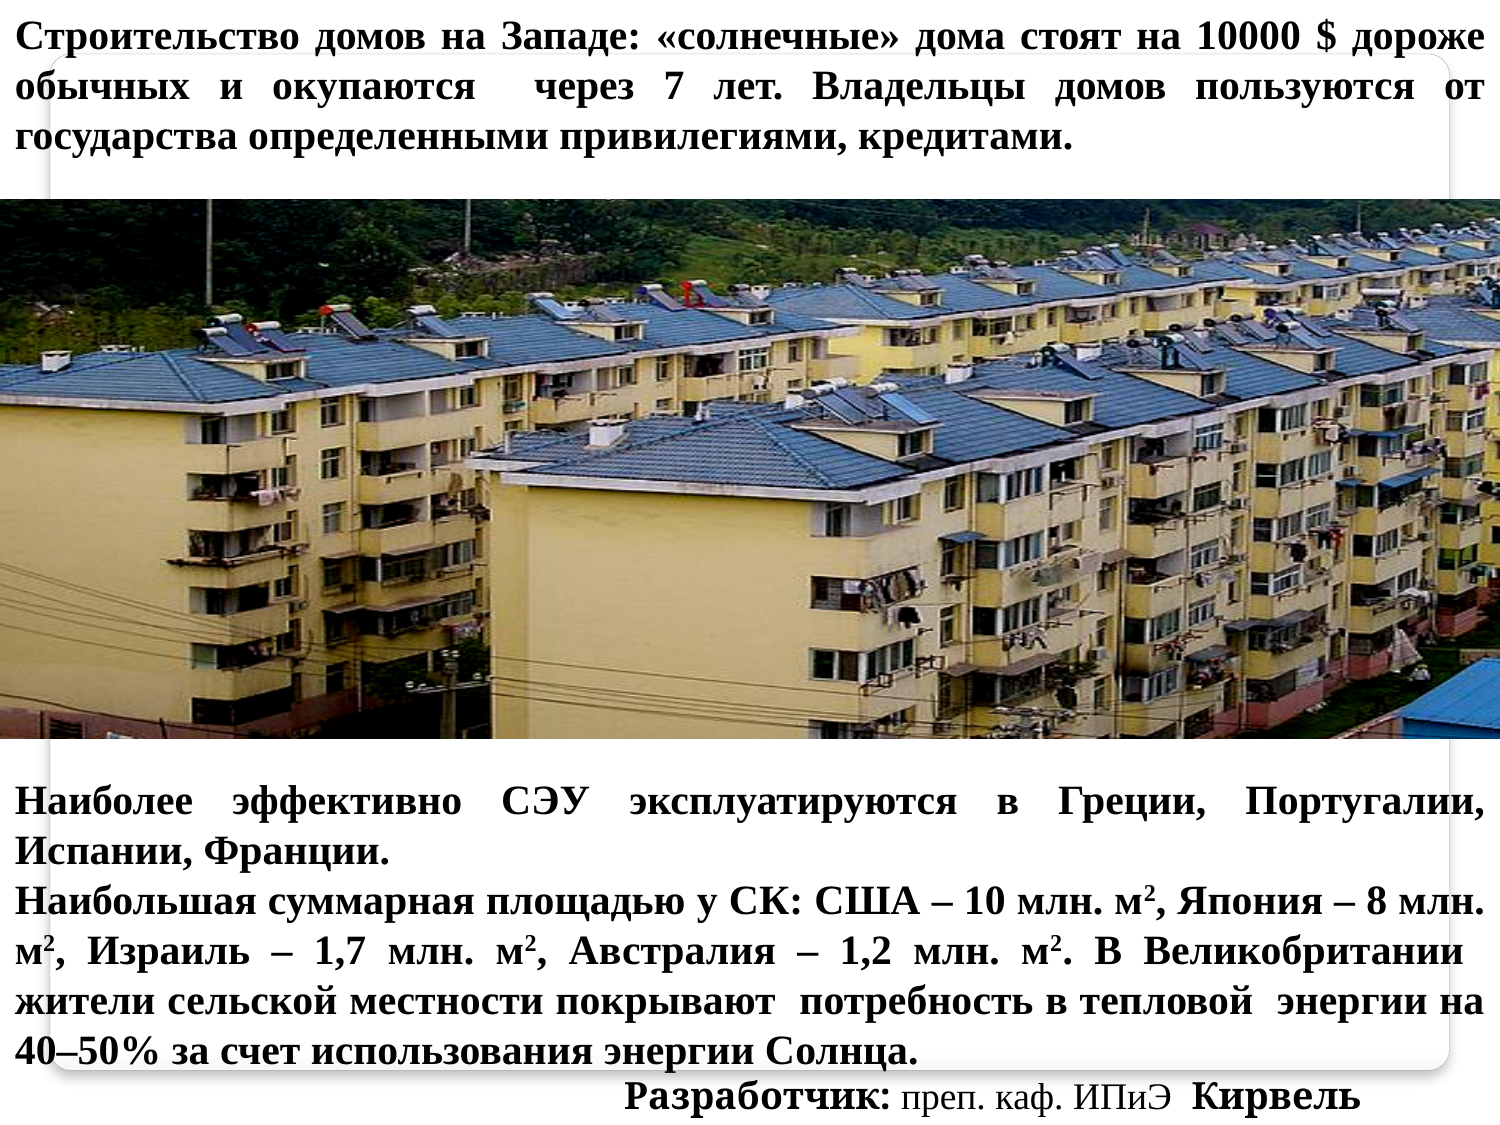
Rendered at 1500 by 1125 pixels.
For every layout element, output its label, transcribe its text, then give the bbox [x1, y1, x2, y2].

text_box Разработчик: преп. каф. ИПиЭ Кирвель П.И. [609, 1064, 1443, 1125]
picture [0, 198, 1500, 739]
text_box Строительство домов на Западе: «солнечные» дома стоят на 10000 $ дороже обычных и окупаются через 7 лет. Владельцы домов пользуются от государства определенными привилегиями, кредитами. [0, 0, 1500, 165]
text_box Наиболее эффективно СЭУ эксплуатируются в Греции, Португалии, Испании, Франции. Наибольшая суммарная площадью у СК: США – 10 млн. м2, Япония – 8 млн. м2, Израиль – 1,7 млн. м2, Австралия – 1,2 млн. м2. В Великобритании жители сельской местности покрывают потребность в тепловой энергии на 40–50% за счет использования энергии Солнца. [0, 765, 1500, 1080]
